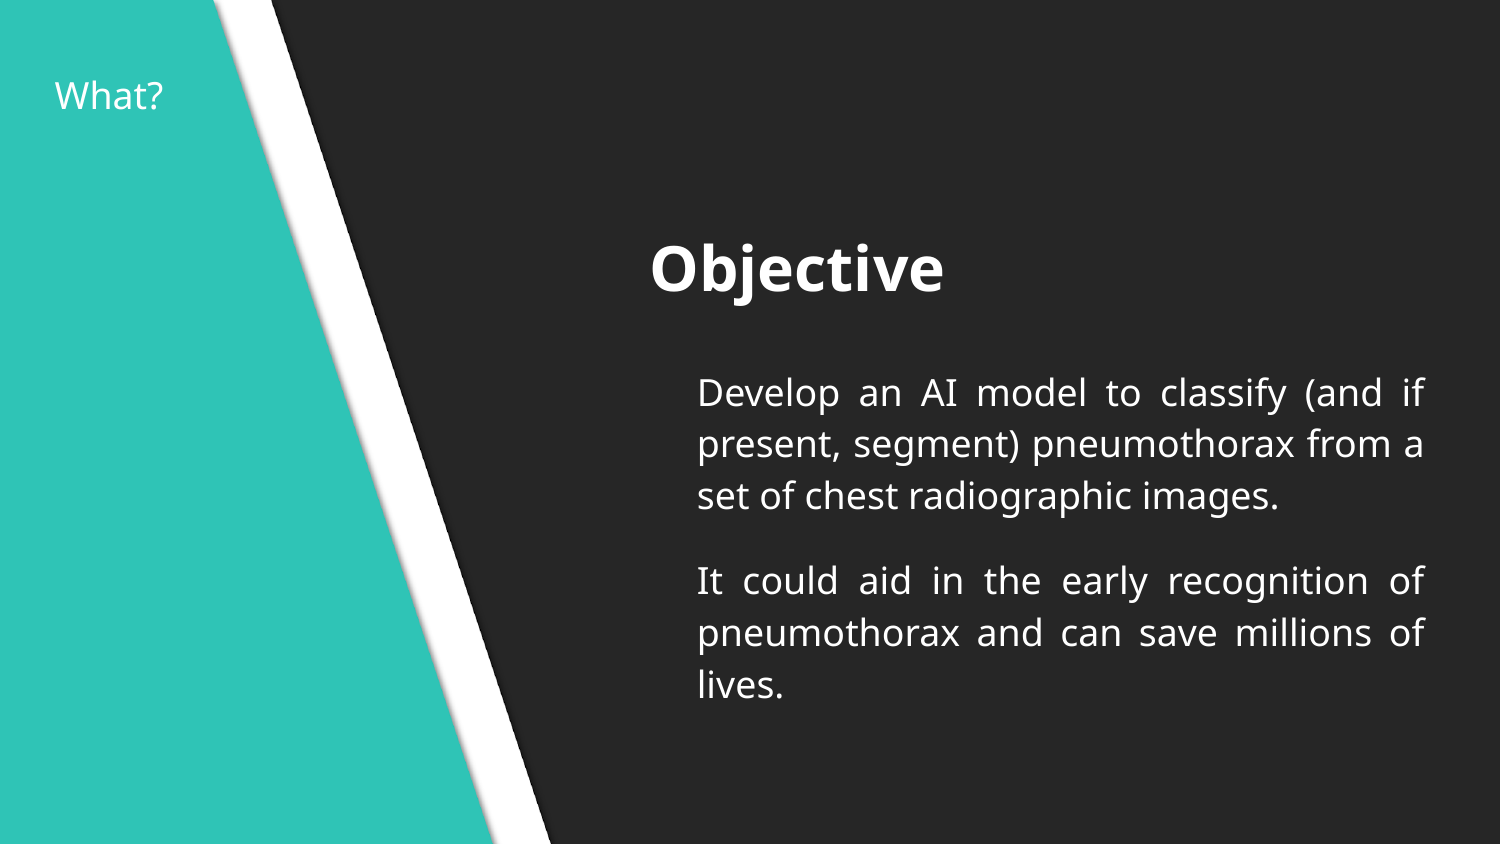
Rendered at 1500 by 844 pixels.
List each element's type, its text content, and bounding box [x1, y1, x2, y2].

list Develop an AI model to classify (and if present, segment) pneumothorax from a set of chest radiographic images. It could aid in the early recognition of pneumothorax and can save millions of lives. [681, 346, 1441, 737]
title Objective [634, 66, 1370, 319]
picture [0, 0, 1500, 844]
text_box What? [39, 57, 219, 132]
